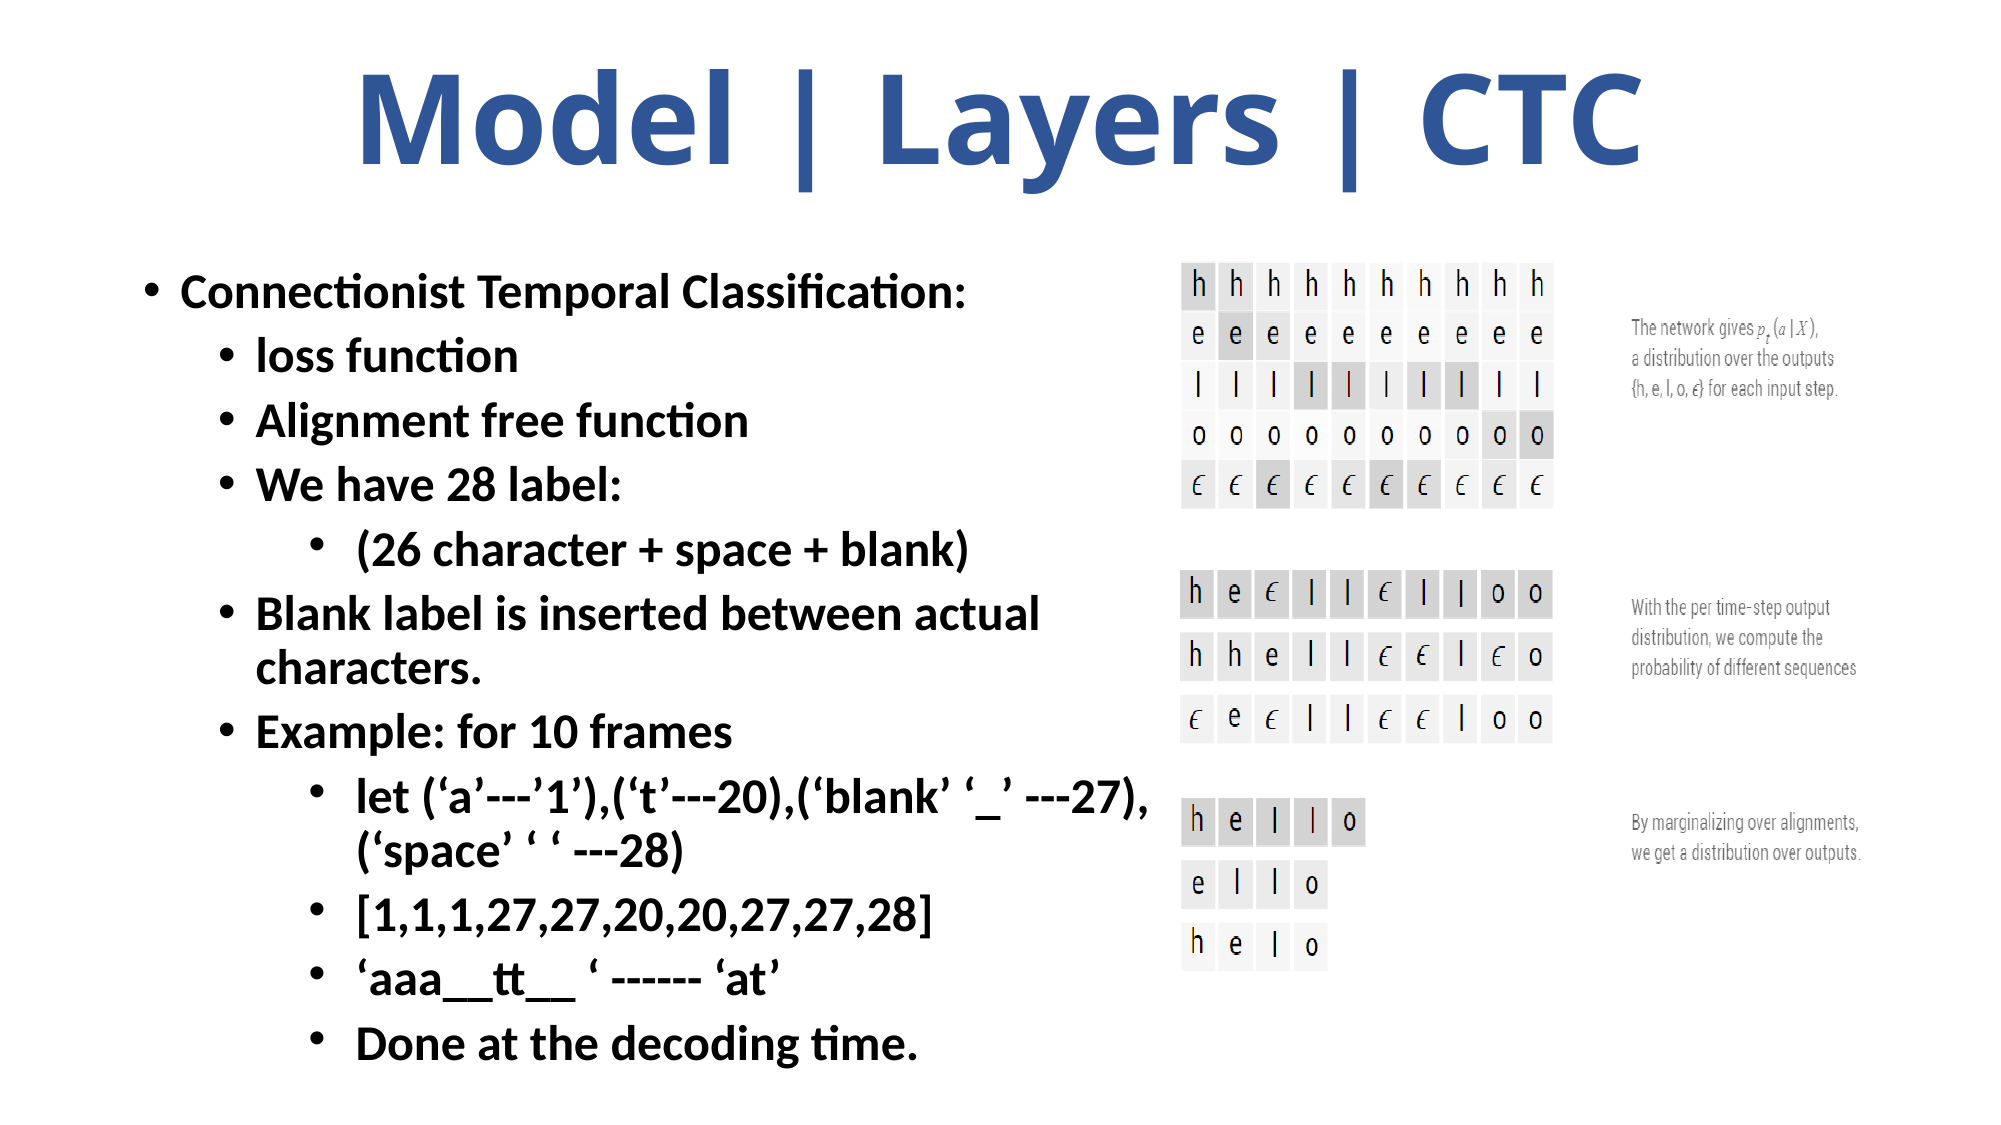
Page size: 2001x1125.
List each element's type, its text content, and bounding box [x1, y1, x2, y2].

picture [1169, 254, 1891, 976]
text_box Model | Layers | CTC [137, 15, 1863, 234]
text_box Connectionist Temporal Classification: loss function Alignment free function We have 28 label: (26 character + space + blank) Blank label is inserted between actual characters. Example: for 10 frames let (‘a’---’1’),(‘t’---20),(‘blank’ ‘_’ ---27),(‘space’ ‘ ‘ ---28) [1,1,1,27,27,20,20,27,27,28] ‘aaa__tt__ ‘ ------ ‘at’ Done at the decoding time. [143, 265, 1155, 1125]
